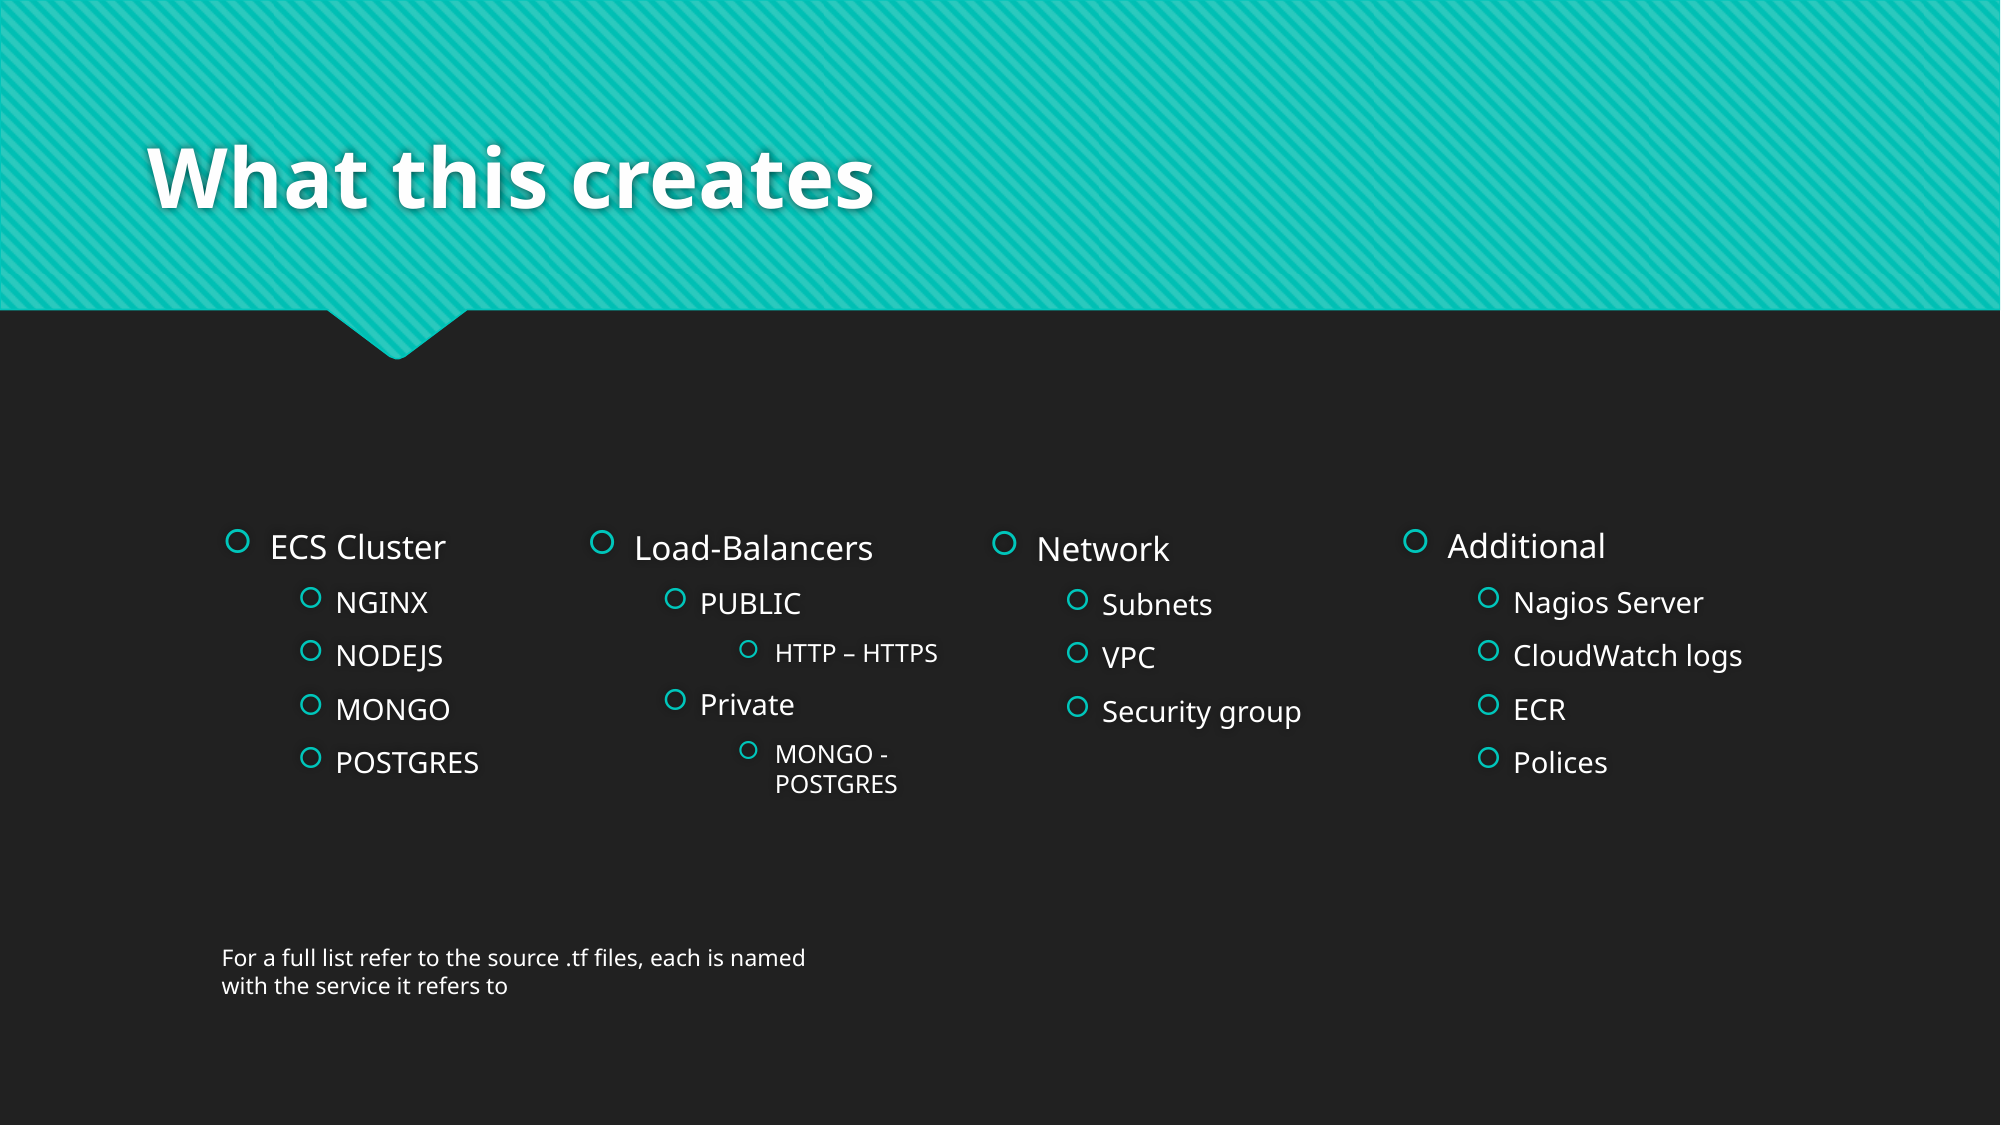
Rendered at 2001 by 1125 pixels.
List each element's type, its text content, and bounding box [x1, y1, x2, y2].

text_box Load-Balancers PUBLIC HTTP – HTTPS Private MONGO - POSTGRES [497, 364, 1000, 962]
text_box For a full list refer to the source .tf files, each is named with the service it refers to [206, 936, 833, 1007]
list ECS Cluster NGINX NODEJS MONGO POSTGRES [132, 354, 636, 951]
text_box Network Subnets VPC Security group [899, 329, 1403, 927]
text_box Additional Nagios Server CloudWatch logs ECR Polices [1310, 354, 1814, 951]
title What this creates [132, 73, 1868, 233]
